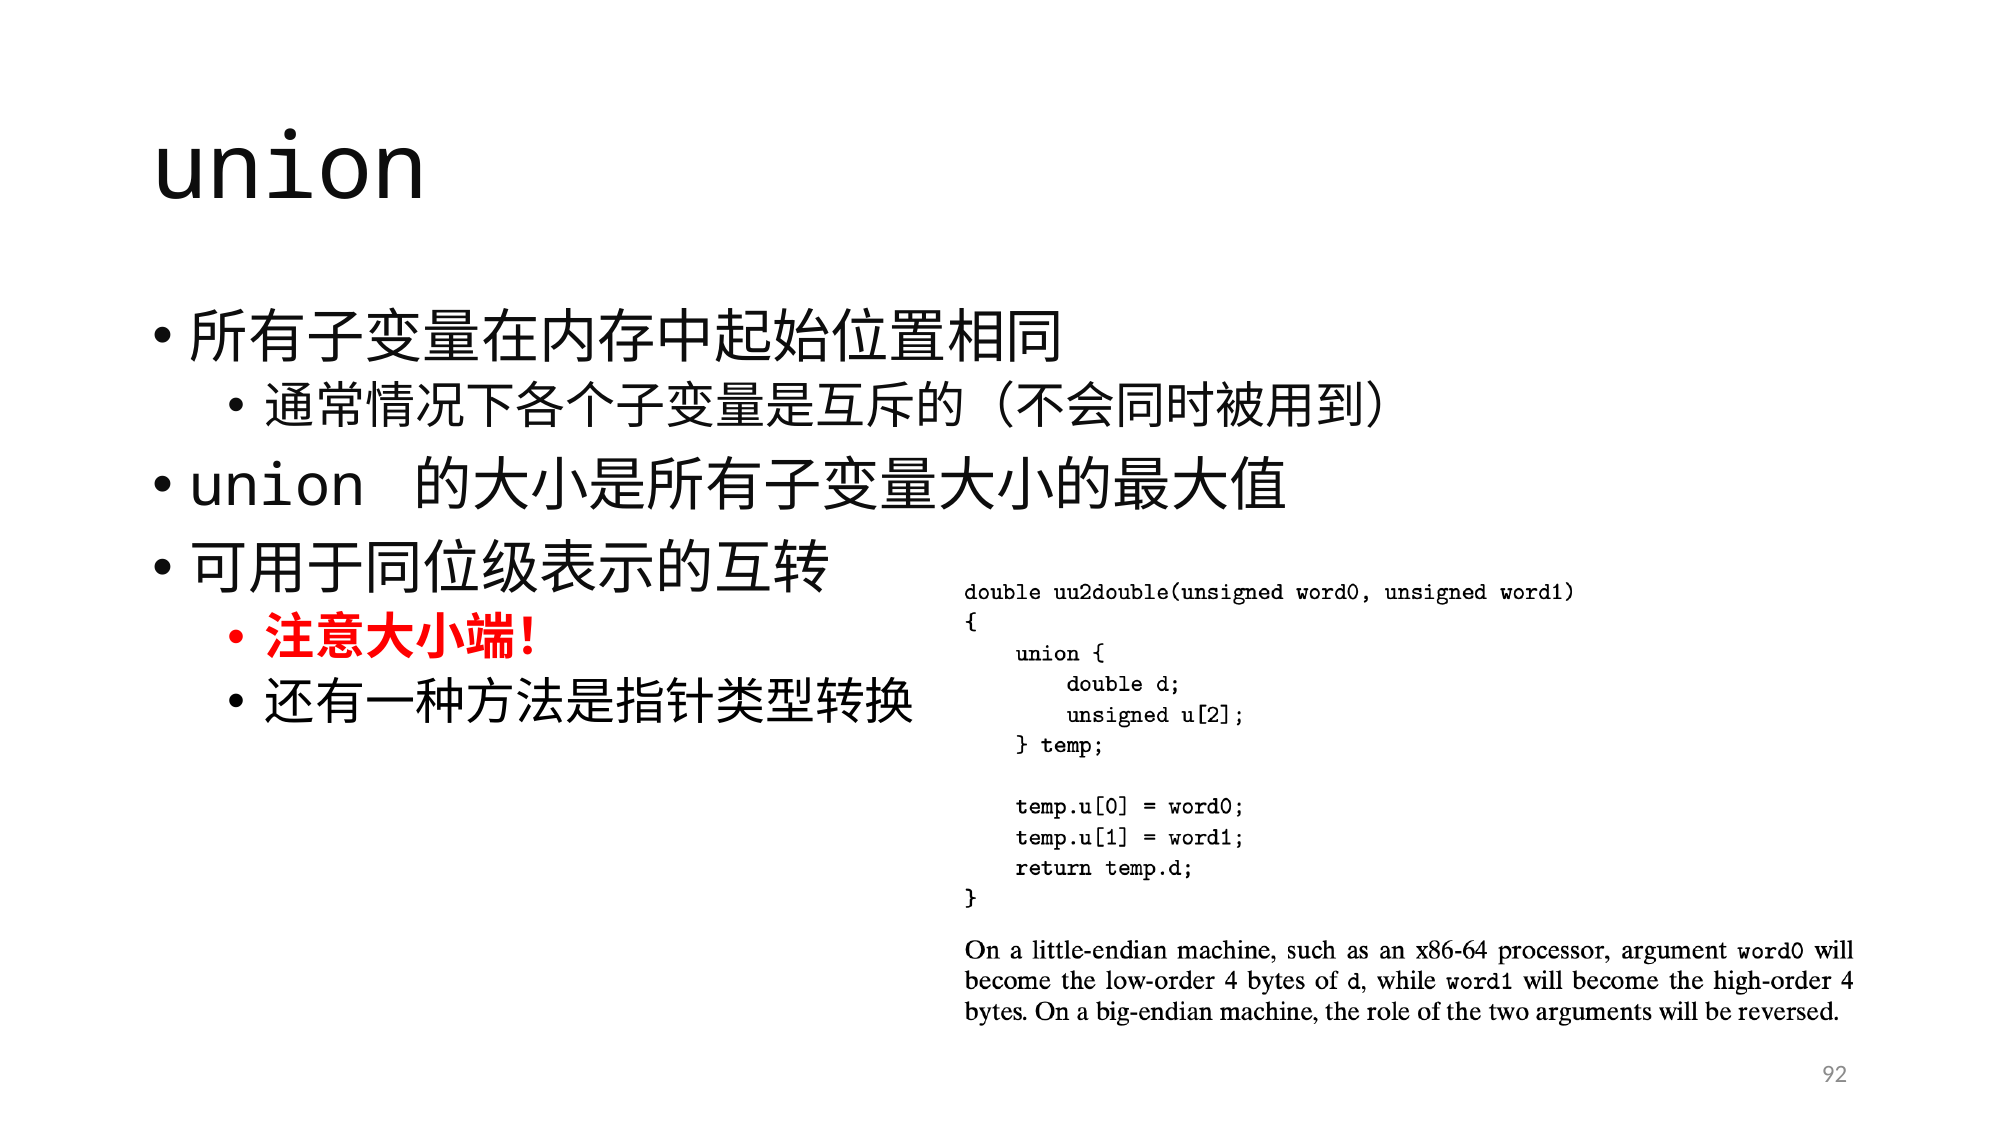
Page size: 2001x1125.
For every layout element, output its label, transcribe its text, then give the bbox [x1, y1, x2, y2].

list 所有子变量在内存中起始位置相同 通常情况下各个子变量是互斥的（不会同时被用到） union 的大小是所有子变量大小的最大值 可用于同位级表示的互转 注意大小端！ 还有一种方法是指针类型转换 [137, 299, 1863, 1014]
picture [936, 562, 1889, 1044]
slide_number 92 [1412, 1044, 1863, 1103]
title union [137, 59, 1863, 278]
